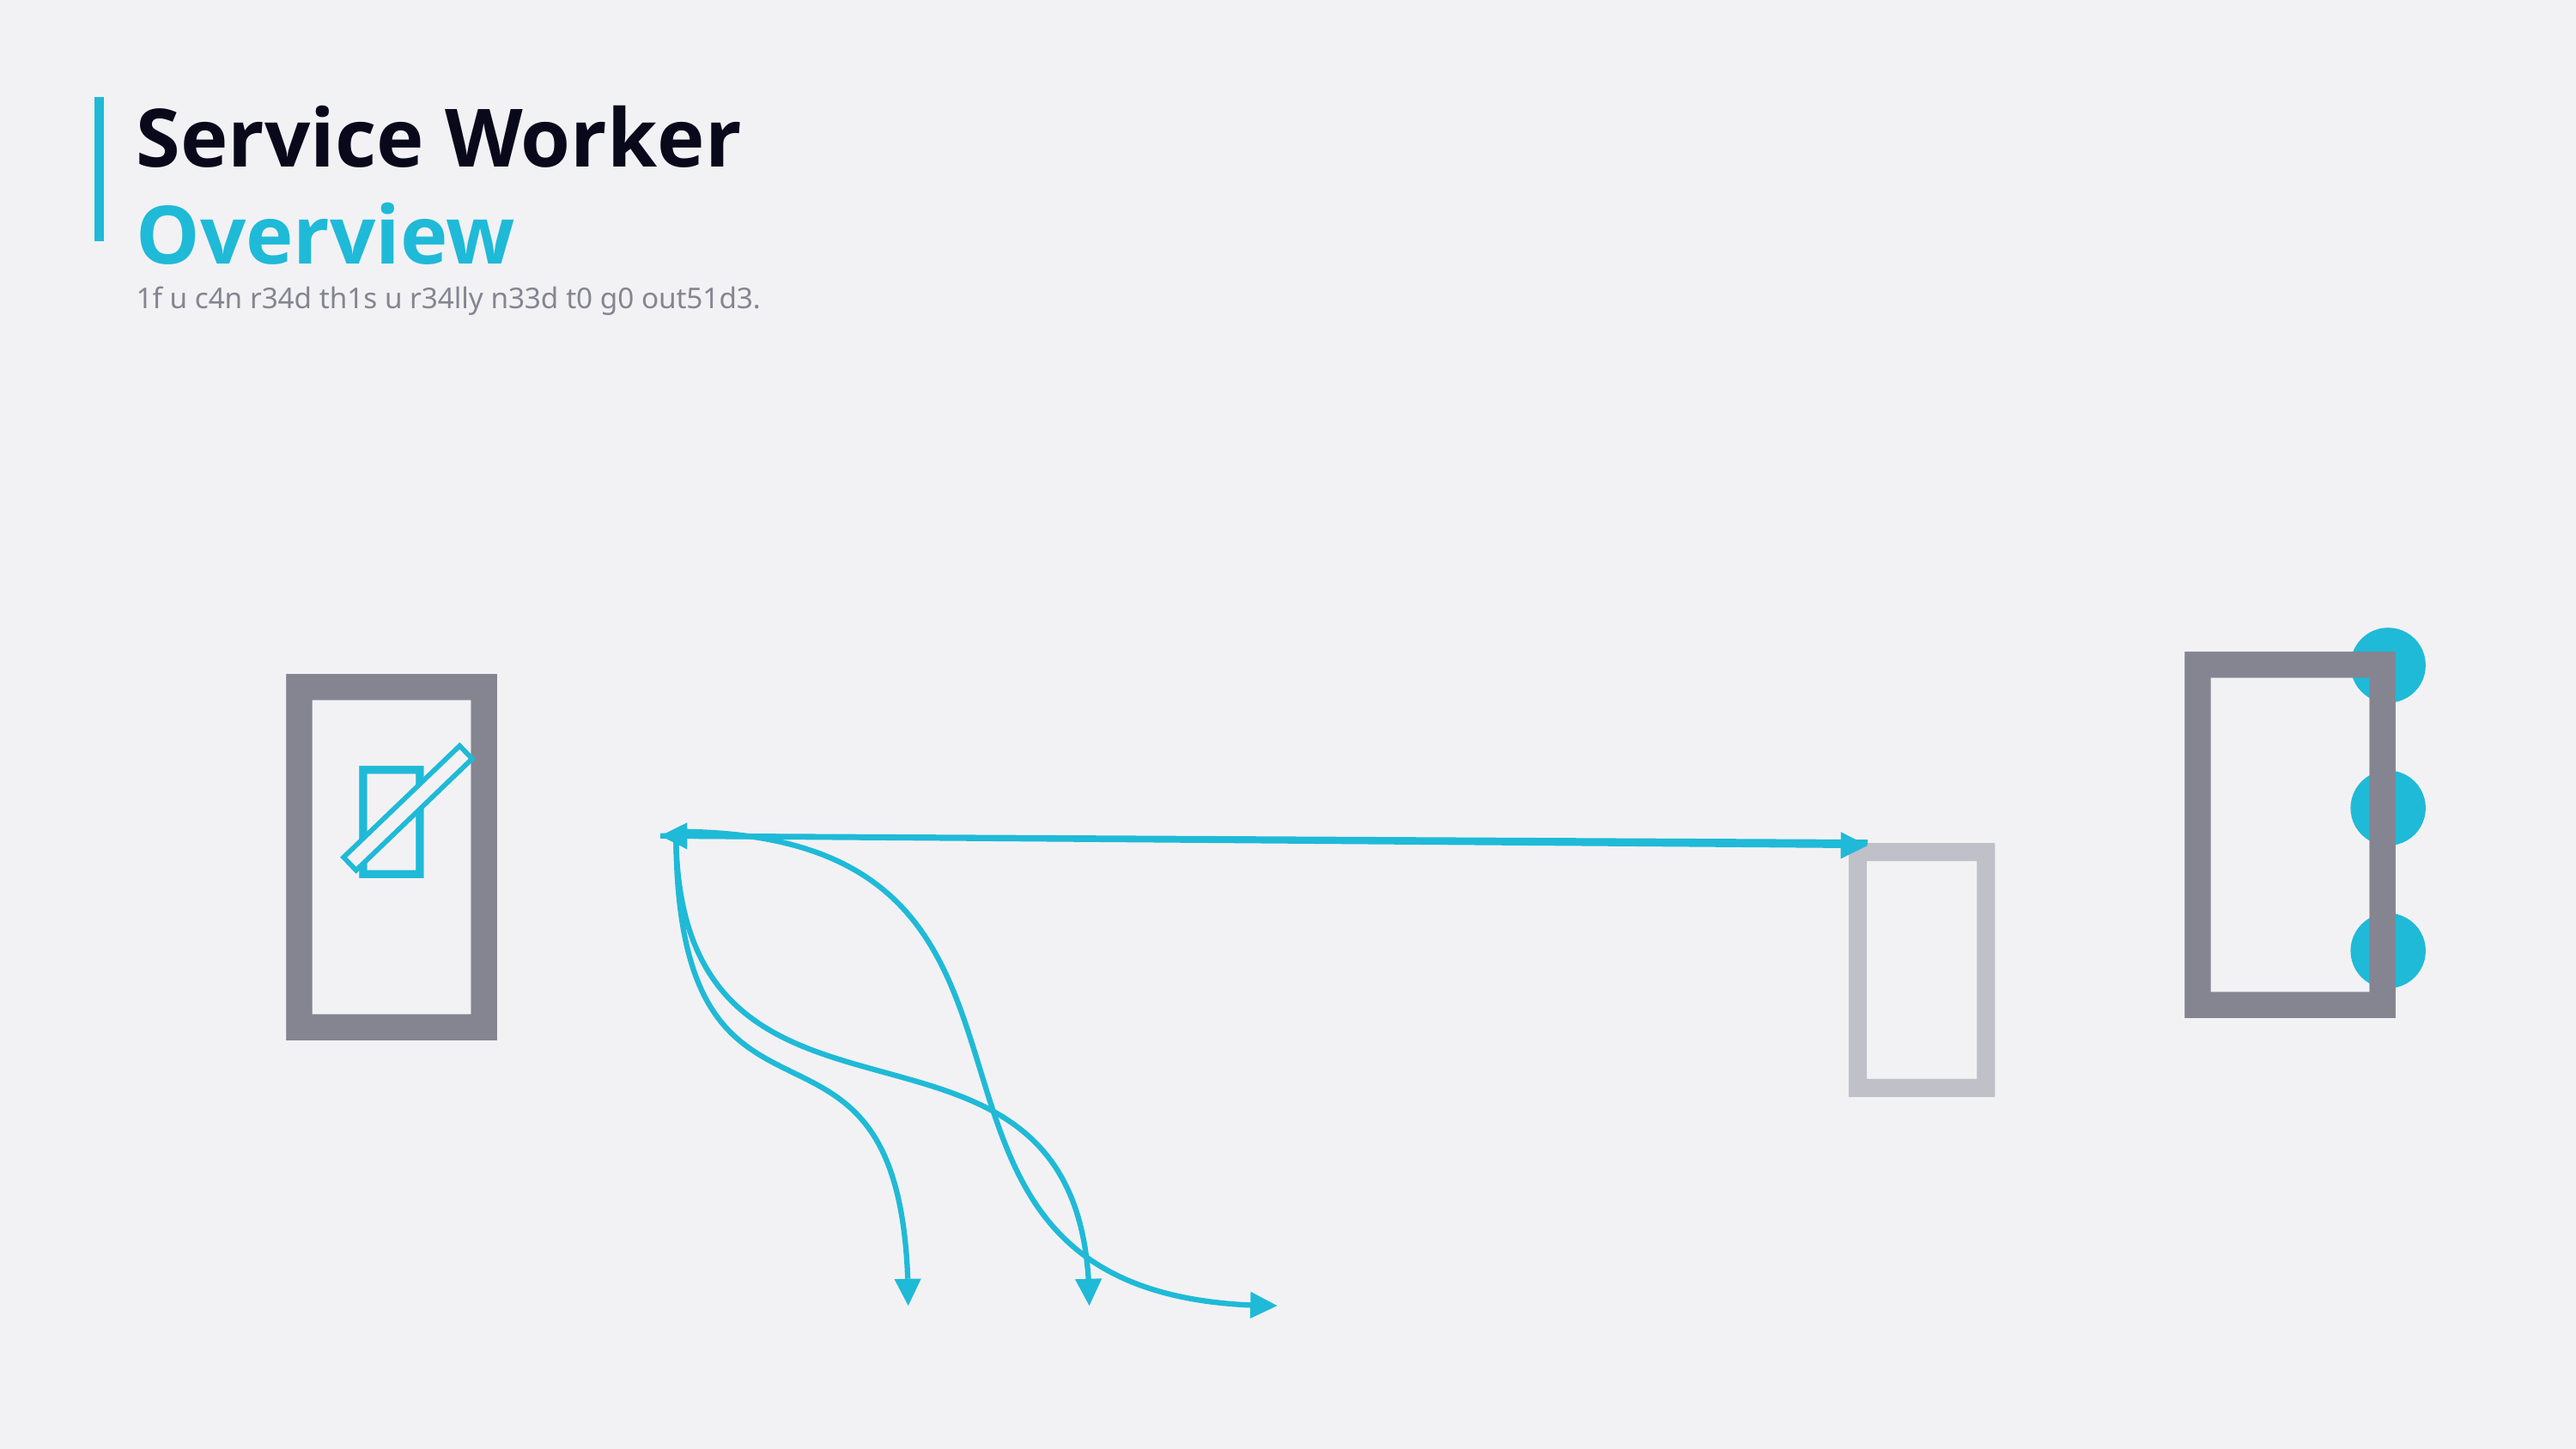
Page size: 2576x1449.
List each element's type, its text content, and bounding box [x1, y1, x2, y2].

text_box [1278, 835, 1868, 843]
text_box  [246, 714, 538, 917]
text_box [342, 744, 474, 872]
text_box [676, 831, 1090, 1307]
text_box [1802, 499, 2458, 1179]
title Service Worker Overview 1f u c4n r34d th1s u r34lly n33d t0 g0 out51d3. [123, 80, 945, 226]
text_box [1090, 831, 1278, 1307]
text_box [660, 835, 676, 843]
text_box  [124, 521, 661, 1150]
